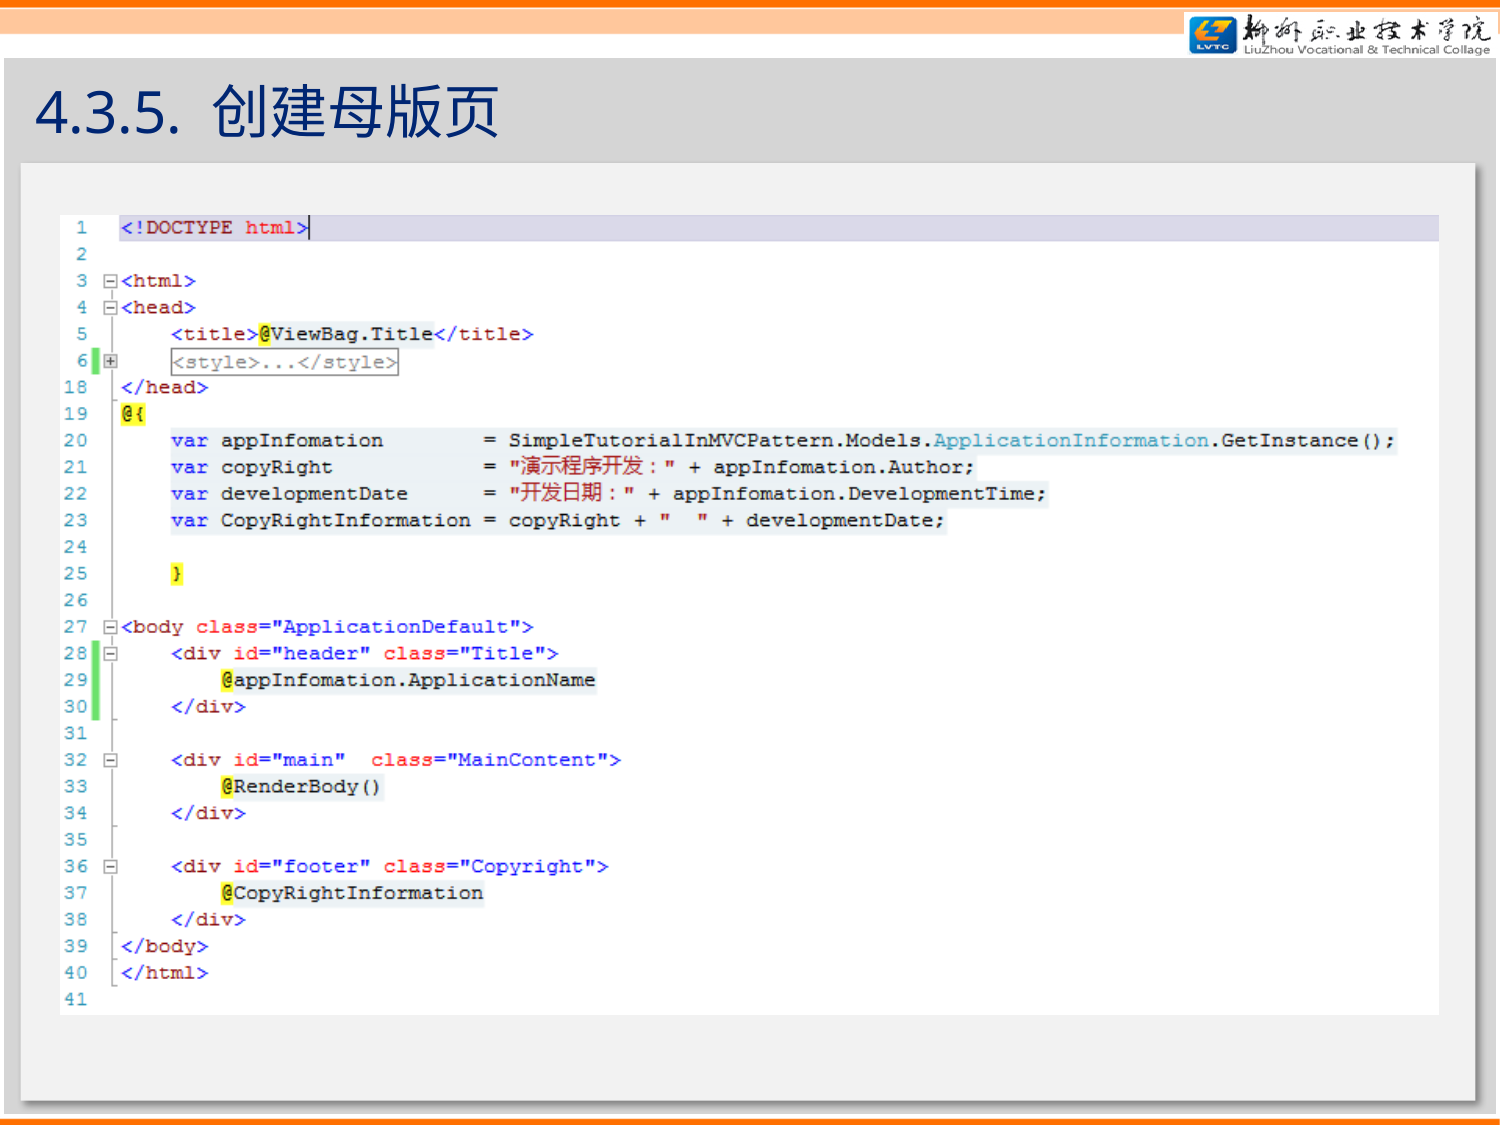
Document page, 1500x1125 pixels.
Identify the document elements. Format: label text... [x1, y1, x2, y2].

picture [60, 215, 1440, 1015]
picture [0, 0, 1500, 56]
picture [0, 1118, 1500, 1125]
title 4.3.5. 创建母版页 [20, 71, 1474, 151]
